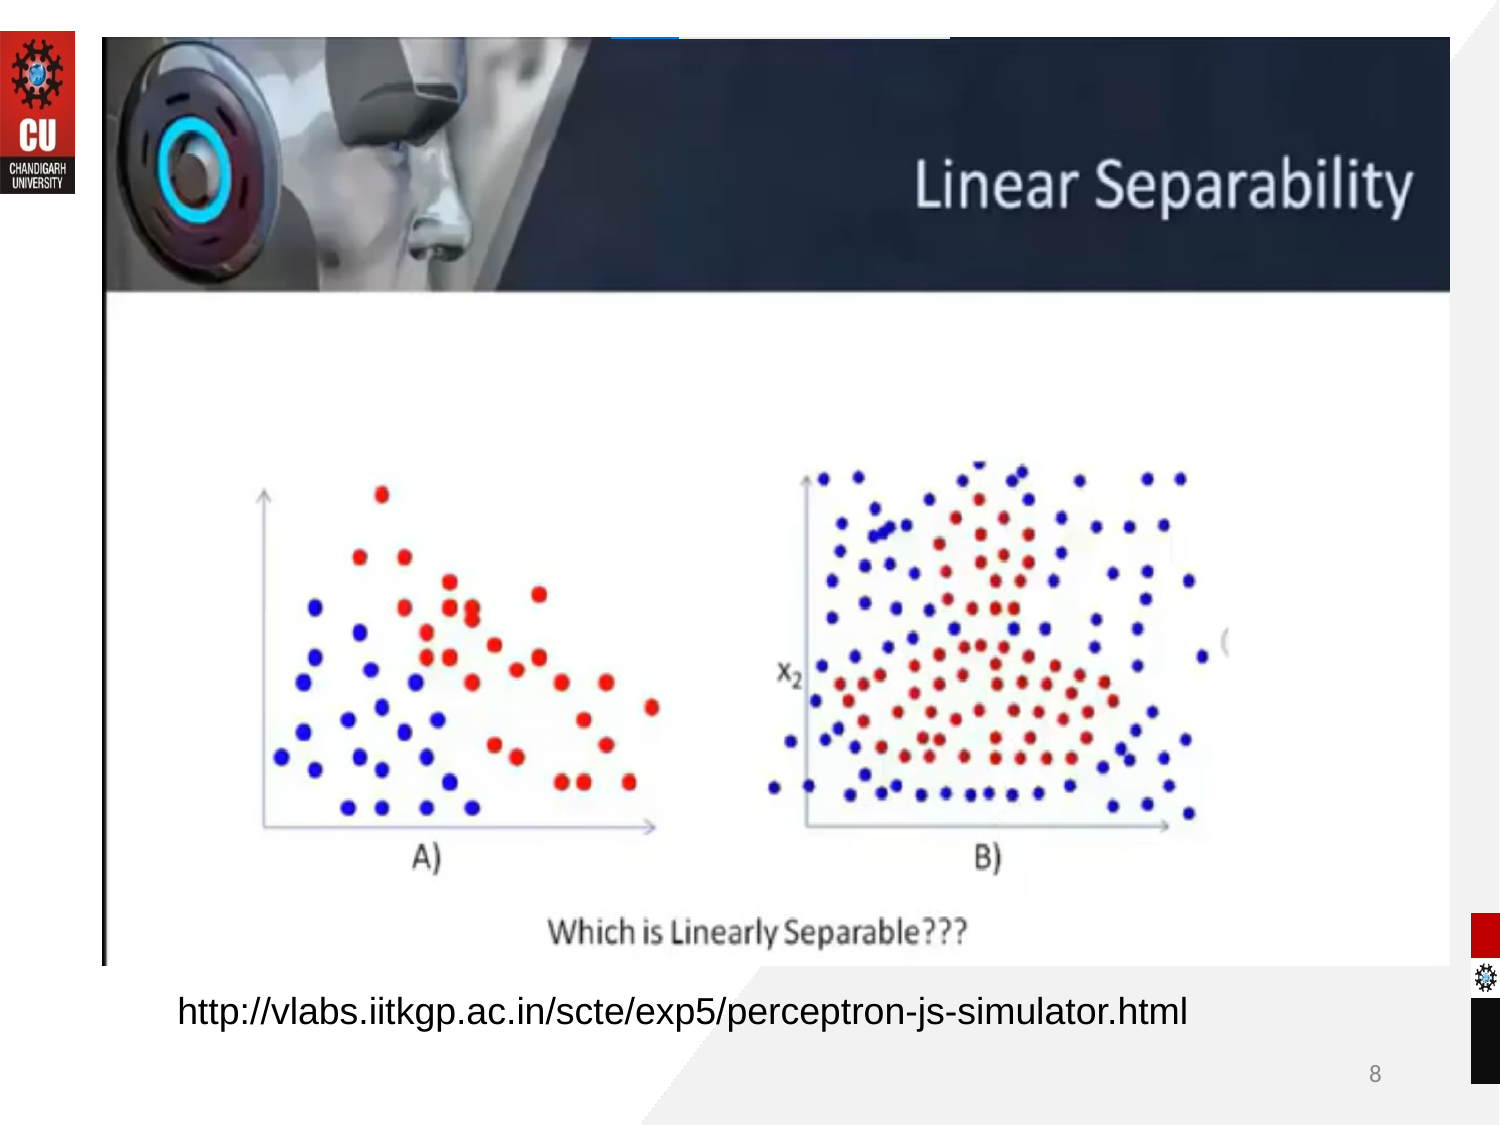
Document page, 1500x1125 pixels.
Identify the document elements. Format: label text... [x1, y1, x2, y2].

slide_number 8 [1059, 1042, 1397, 1103]
text_box http://vlabs.iitkgp.ac.in/scte/exp5/perceptron-js-simulator.html [162, 979, 1375, 1040]
picture [0, 0, 1500, 1125]
